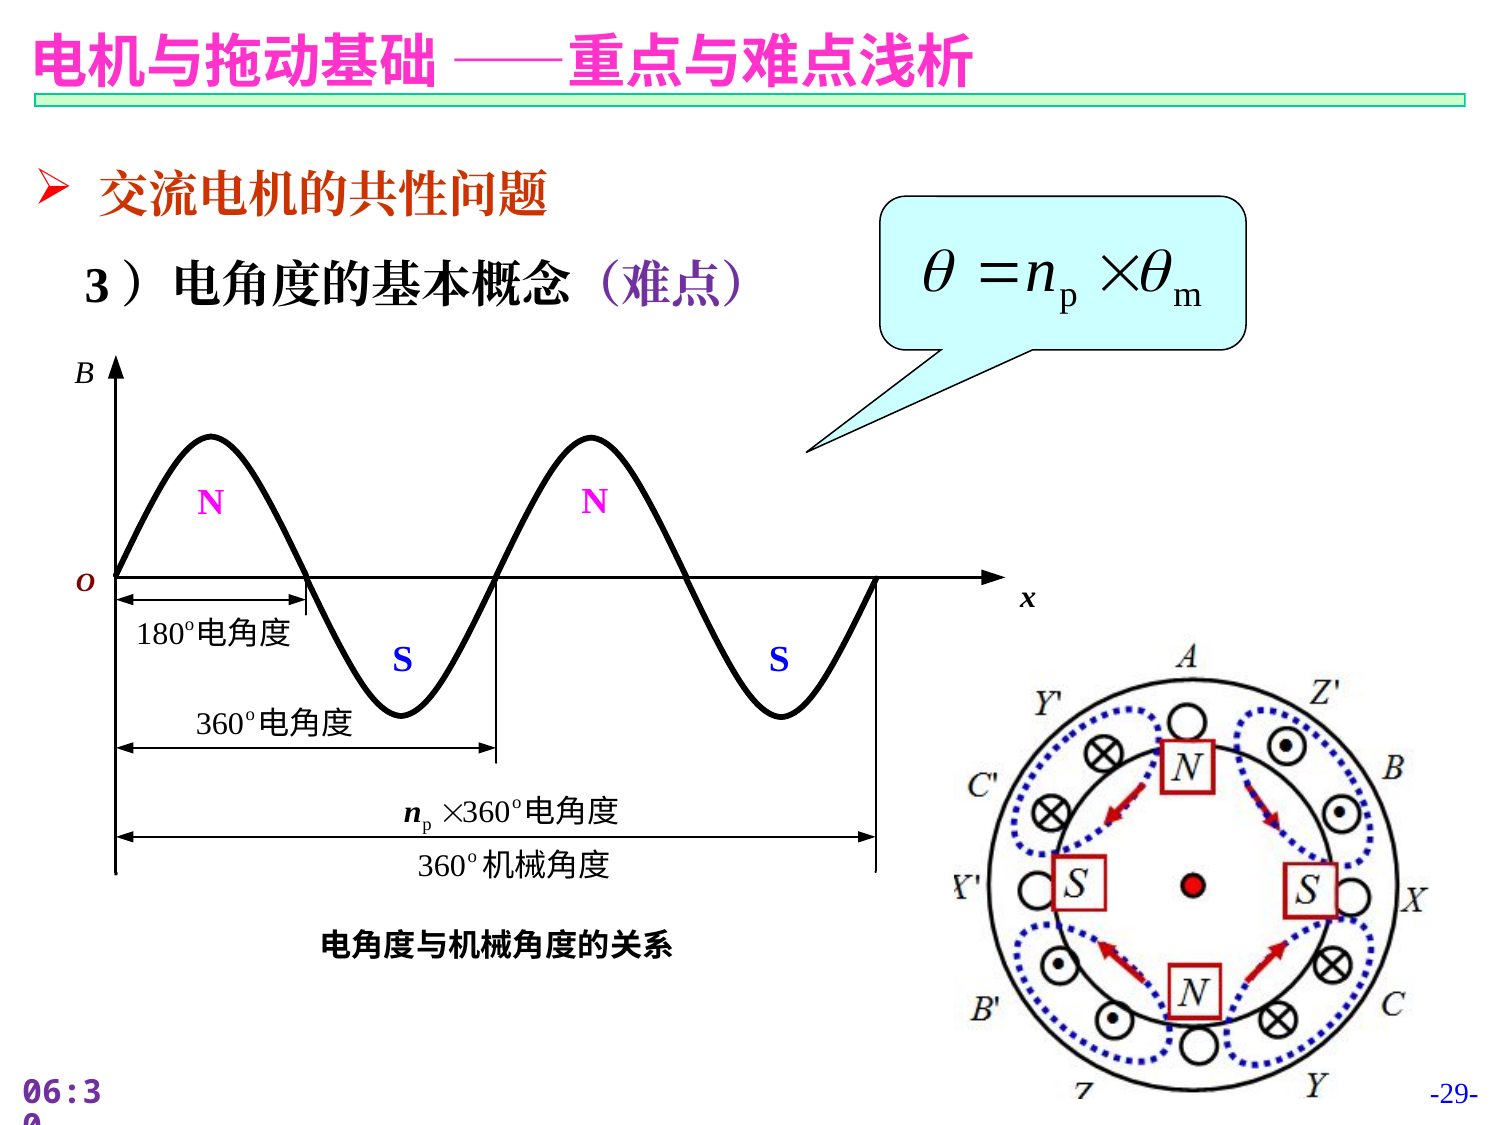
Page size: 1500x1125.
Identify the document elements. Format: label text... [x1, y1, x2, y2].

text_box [913, 228, 1213, 327]
text_box [879, 196, 1247, 350]
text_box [53, 326, 1061, 981]
slide_number -29- [1181, 1066, 1495, 1125]
text_box 交流电机的共性问题 3）电角度的基本概念（难点） [19, 125, 1483, 321]
picture [953, 621, 1430, 1100]
